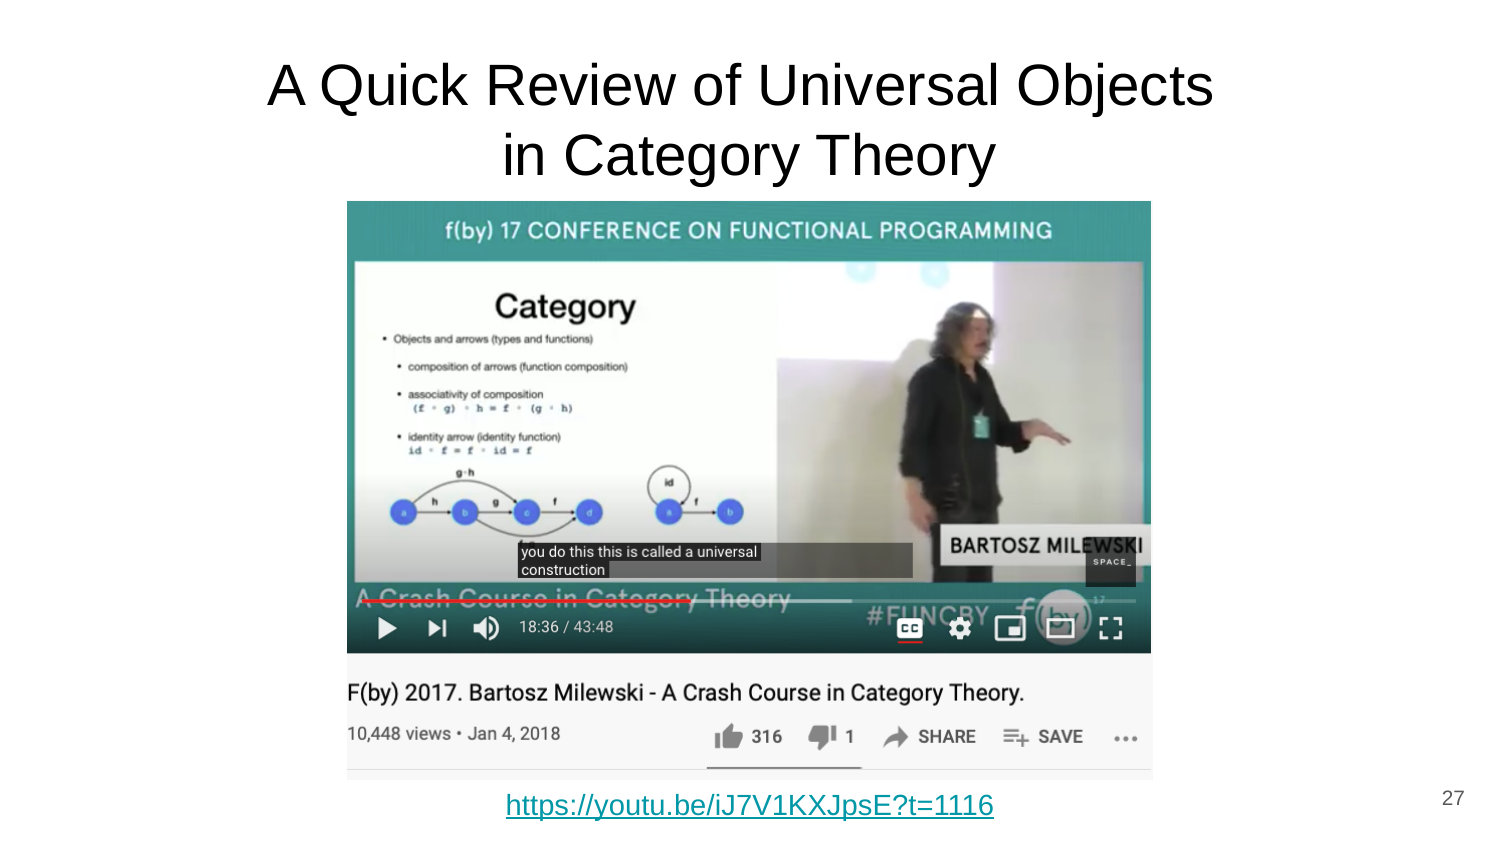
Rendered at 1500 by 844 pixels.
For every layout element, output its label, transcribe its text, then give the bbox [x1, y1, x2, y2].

slide_number 27 [1389, 764, 1480, 830]
title A Quick Review of Universal Objects in Category Theory [51, 32, 1449, 127]
picture [347, 199, 1153, 780]
text_box https://youtu.be/iJ7V1KXJpsE?t=1116 [490, 788, 1010, 829]
